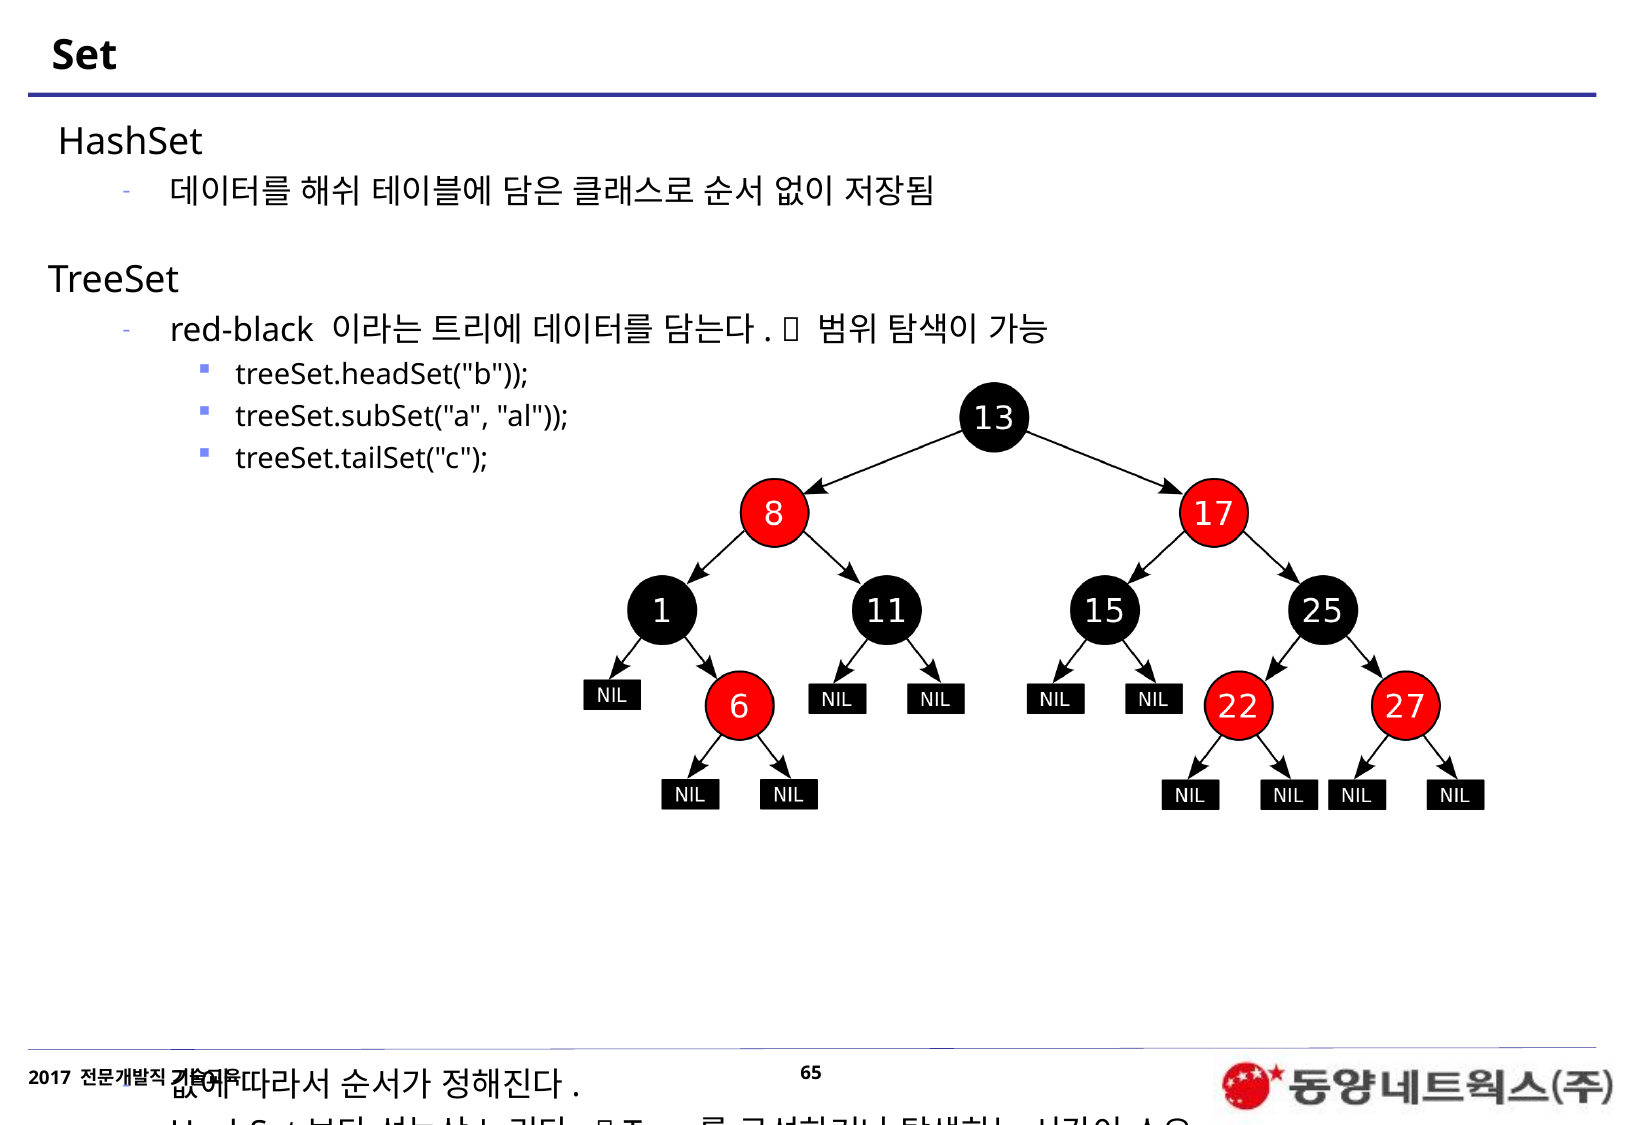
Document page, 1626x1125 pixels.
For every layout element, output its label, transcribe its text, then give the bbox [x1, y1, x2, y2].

picture [1213, 1051, 1625, 1125]
title Set [36, 19, 1325, 86]
picture [574, 371, 1492, 814]
list HashSet 데이터를 해쉬 테이블에 담은 클래스로 순서 없이 저장됨 TreeSet red-black 이라는 트리에 데이터를 담는다.  범위 탐색이 가능 treeSet.headSet("b")); treeSet.subSet("a", "al")); treeSet.tailSet("c"); 값에 따라서 순서가 정해진다. HashSet보다 성능상 느리다.  Tree를 구성하거나 탐색하는 시간이 소요 데이터를 담으면서 동시에 정렬할 때 유용하다 [37, 112, 1588, 1034]
